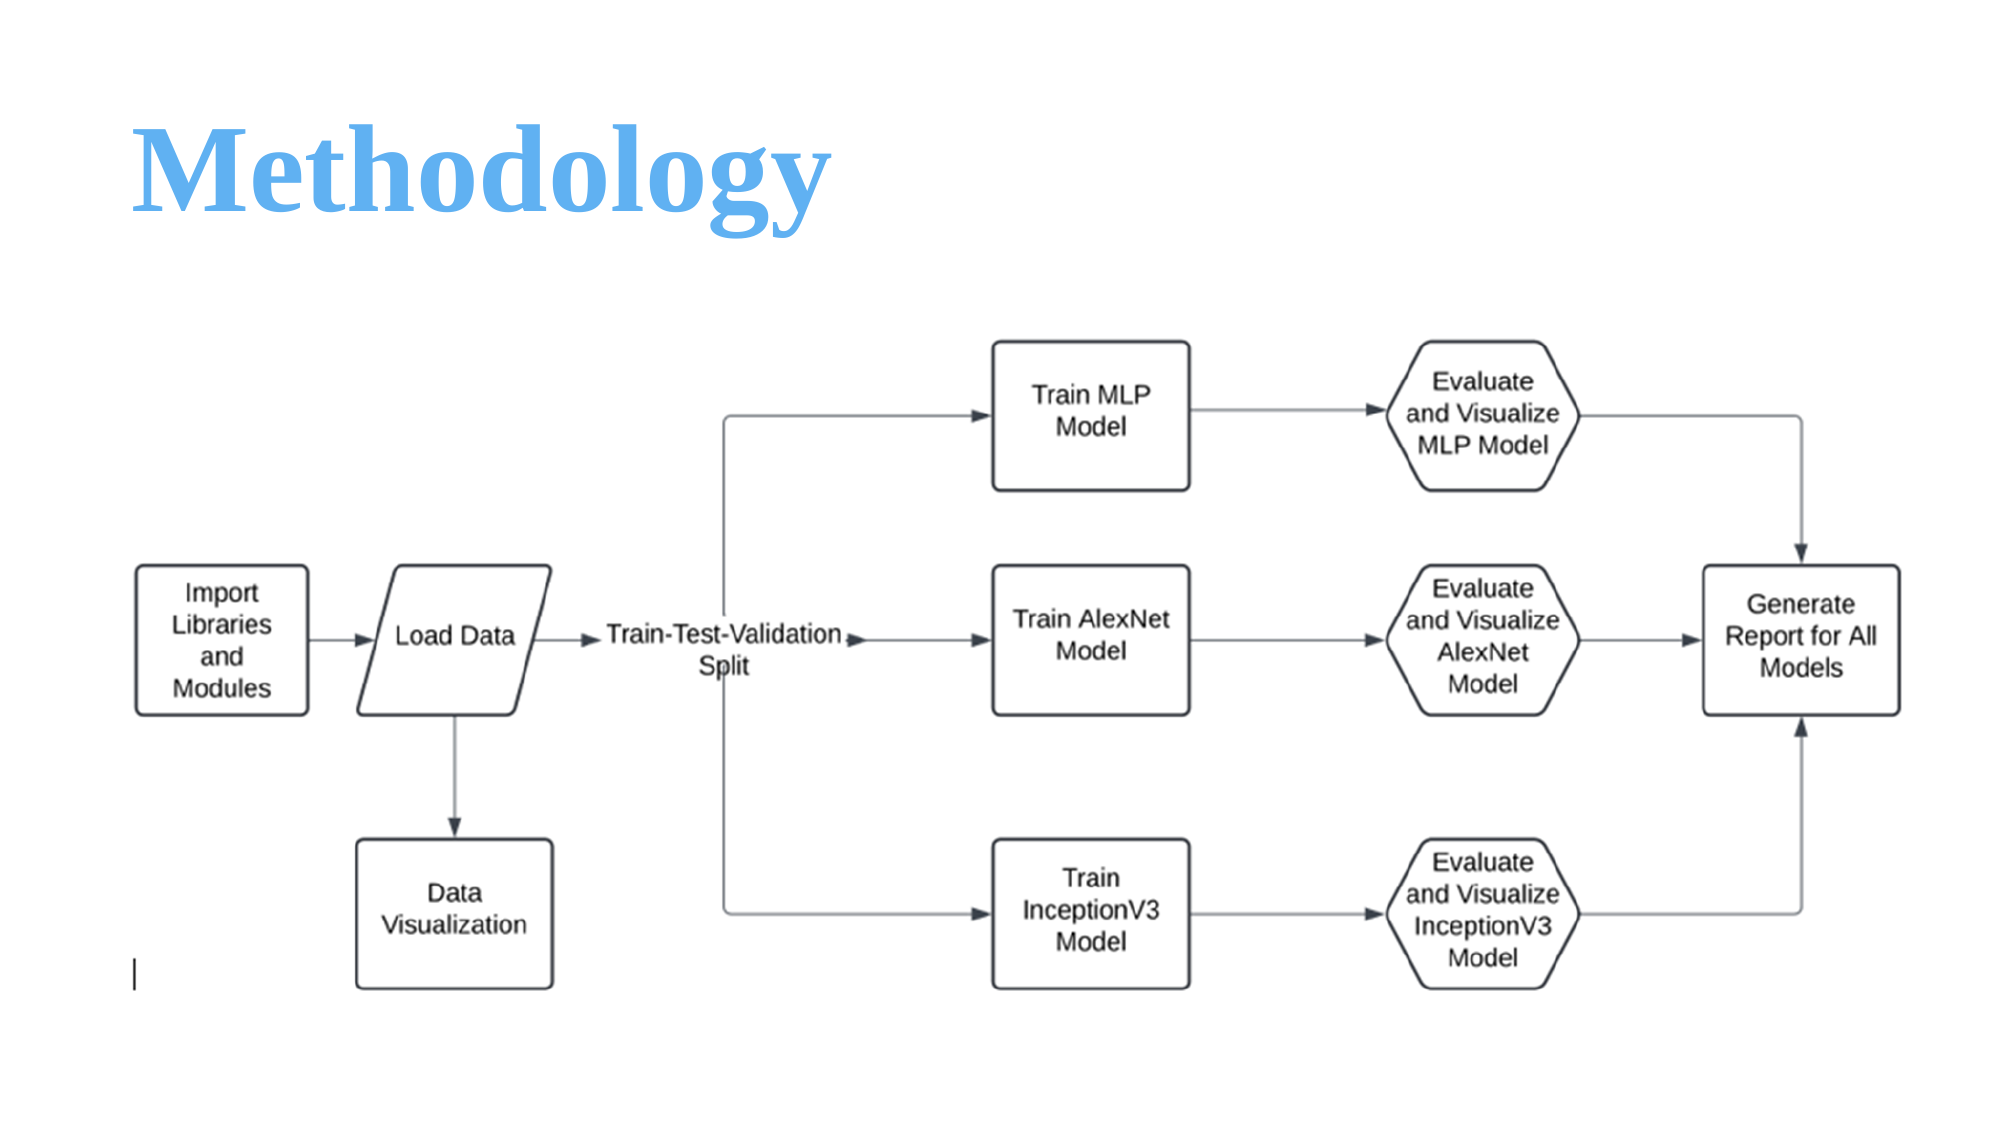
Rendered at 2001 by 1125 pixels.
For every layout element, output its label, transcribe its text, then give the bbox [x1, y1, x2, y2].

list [61, 278, 1956, 1056]
text_box Methodology​ [116, 79, 1246, 245]
